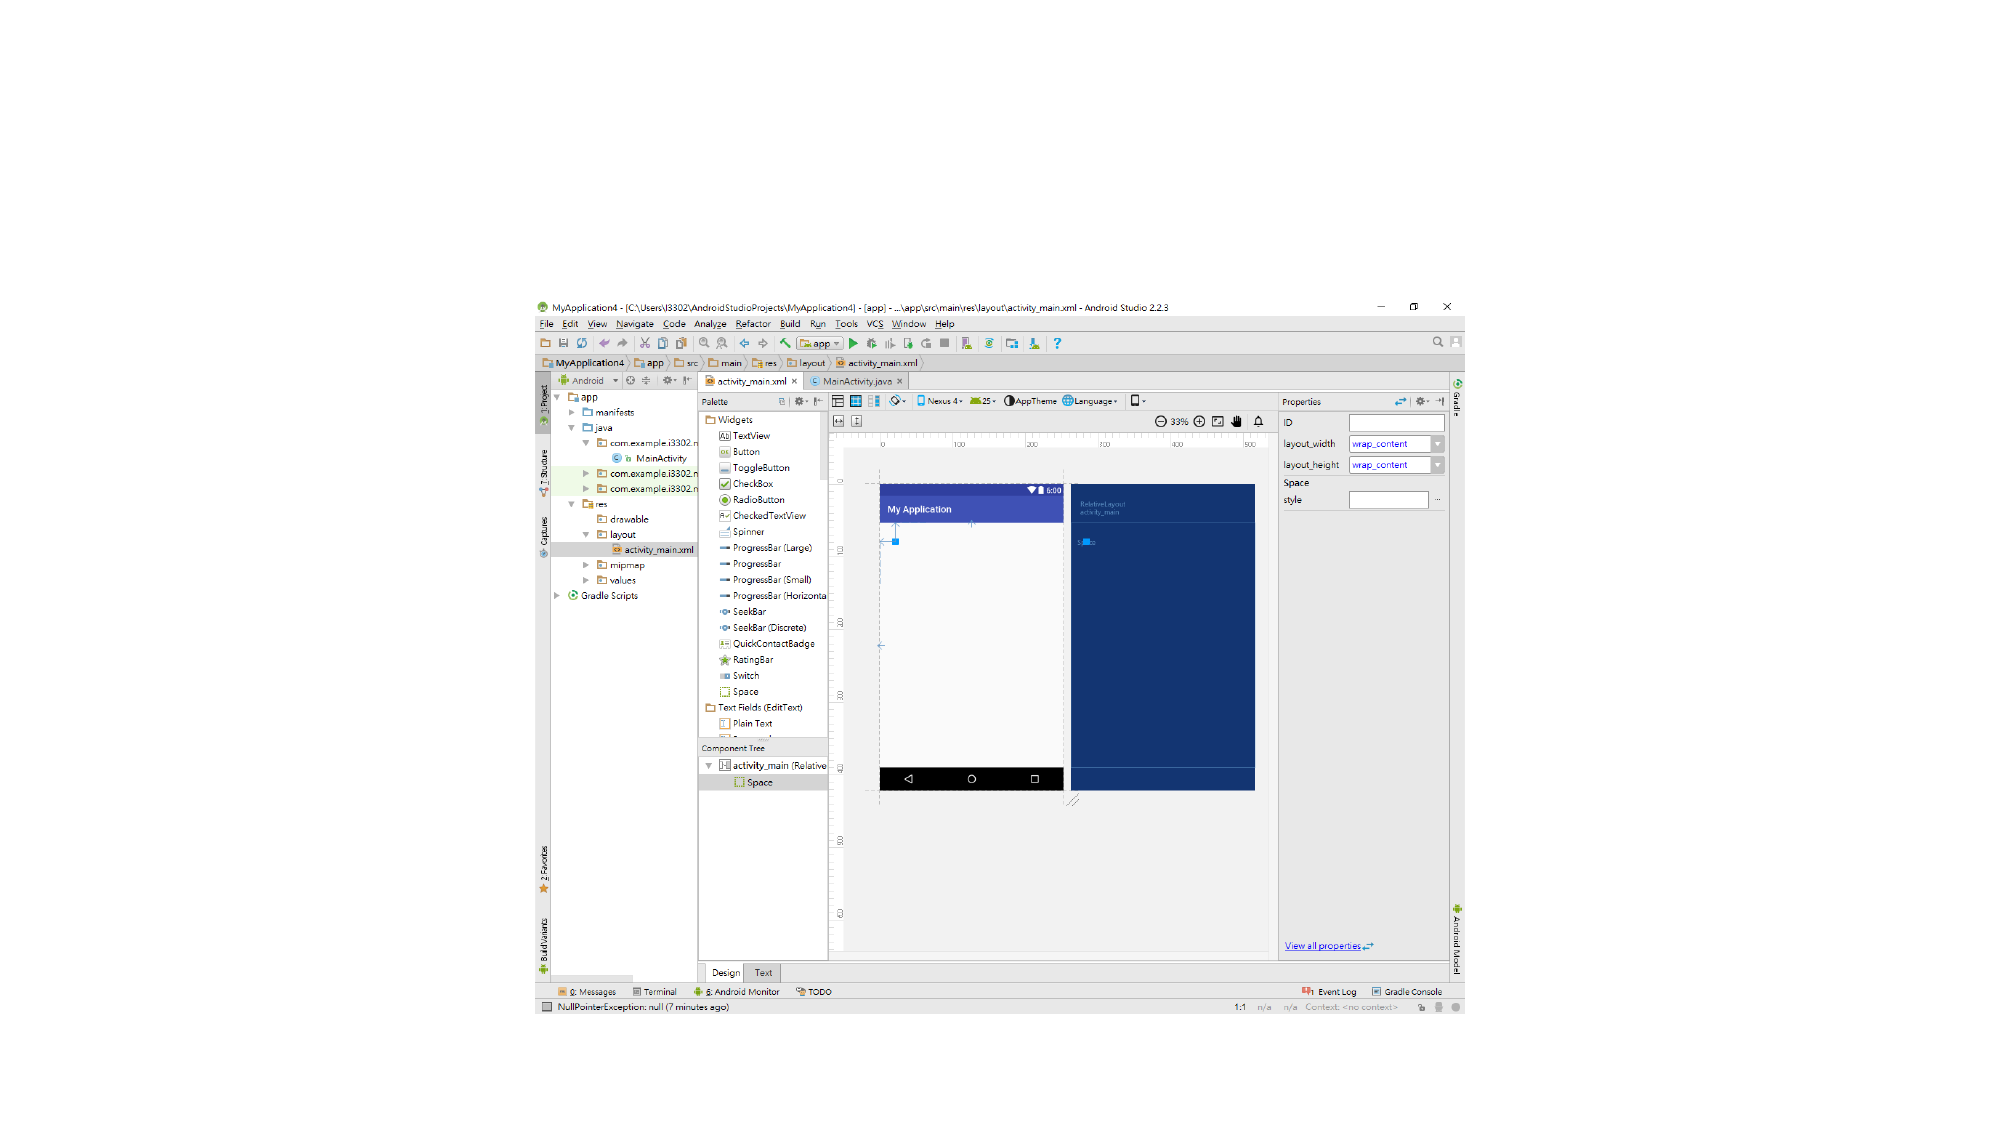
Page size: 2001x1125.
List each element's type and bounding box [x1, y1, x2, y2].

list [535, 299, 1465, 1014]
